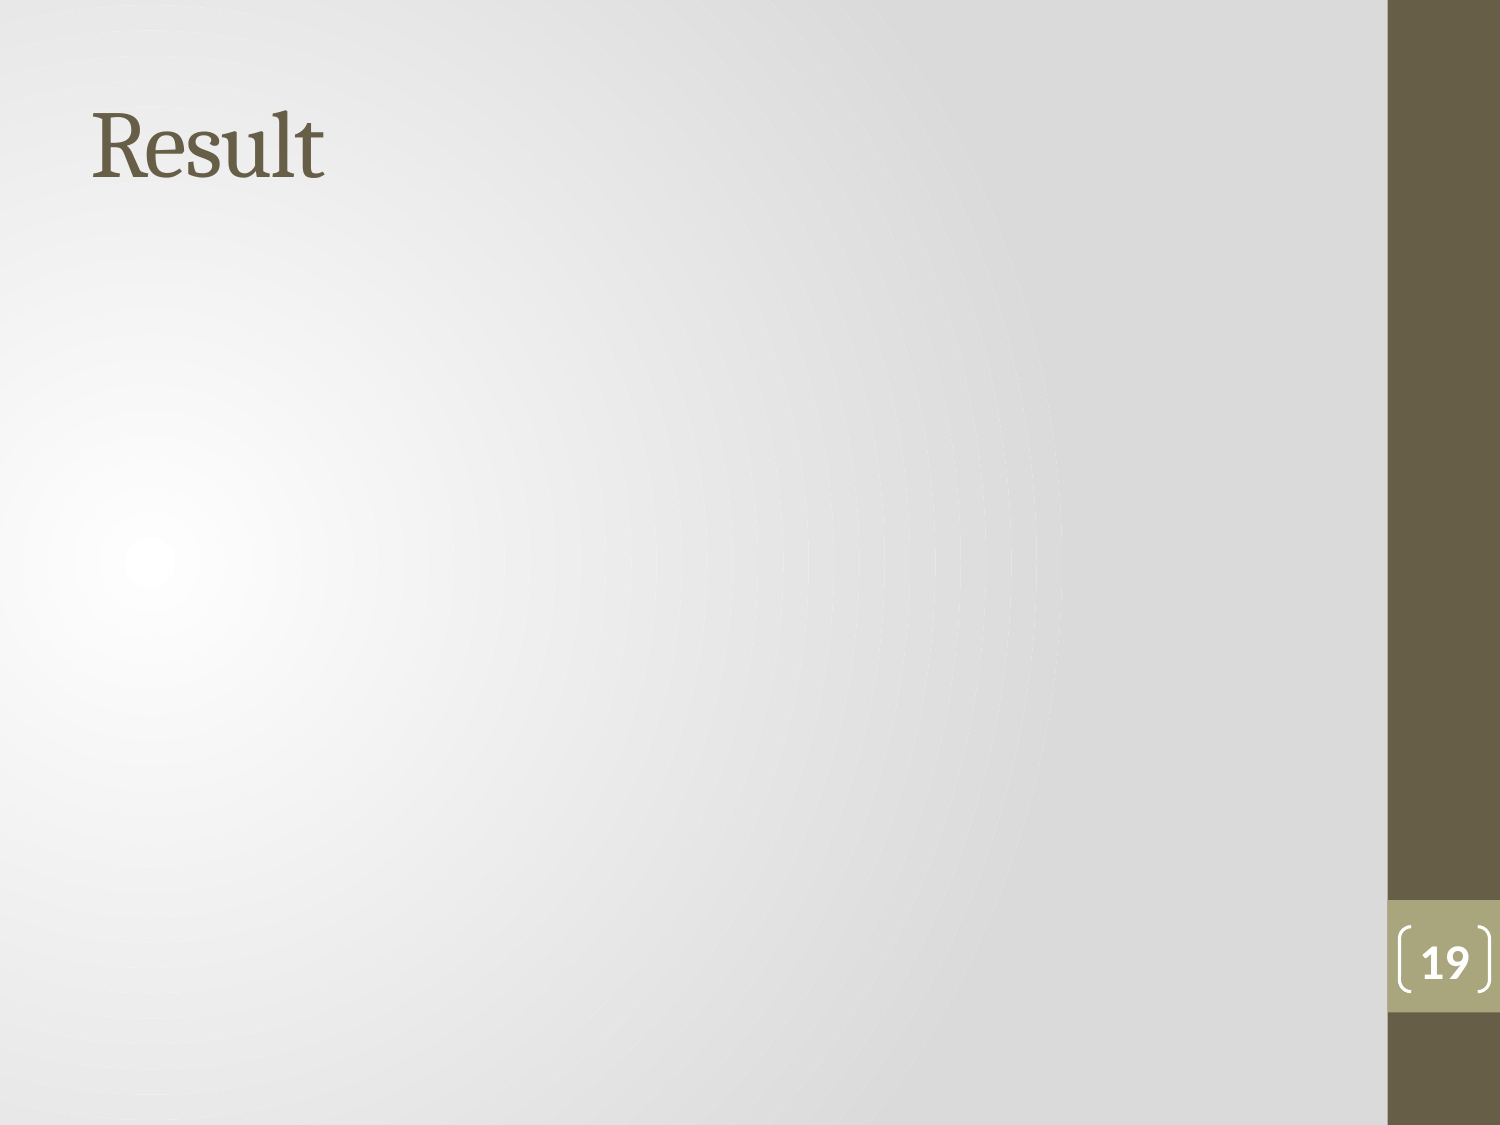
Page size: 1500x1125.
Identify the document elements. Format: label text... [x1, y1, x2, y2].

slide_number 19 [1397, 925, 1492, 994]
title Result [75, 45, 1325, 233]
